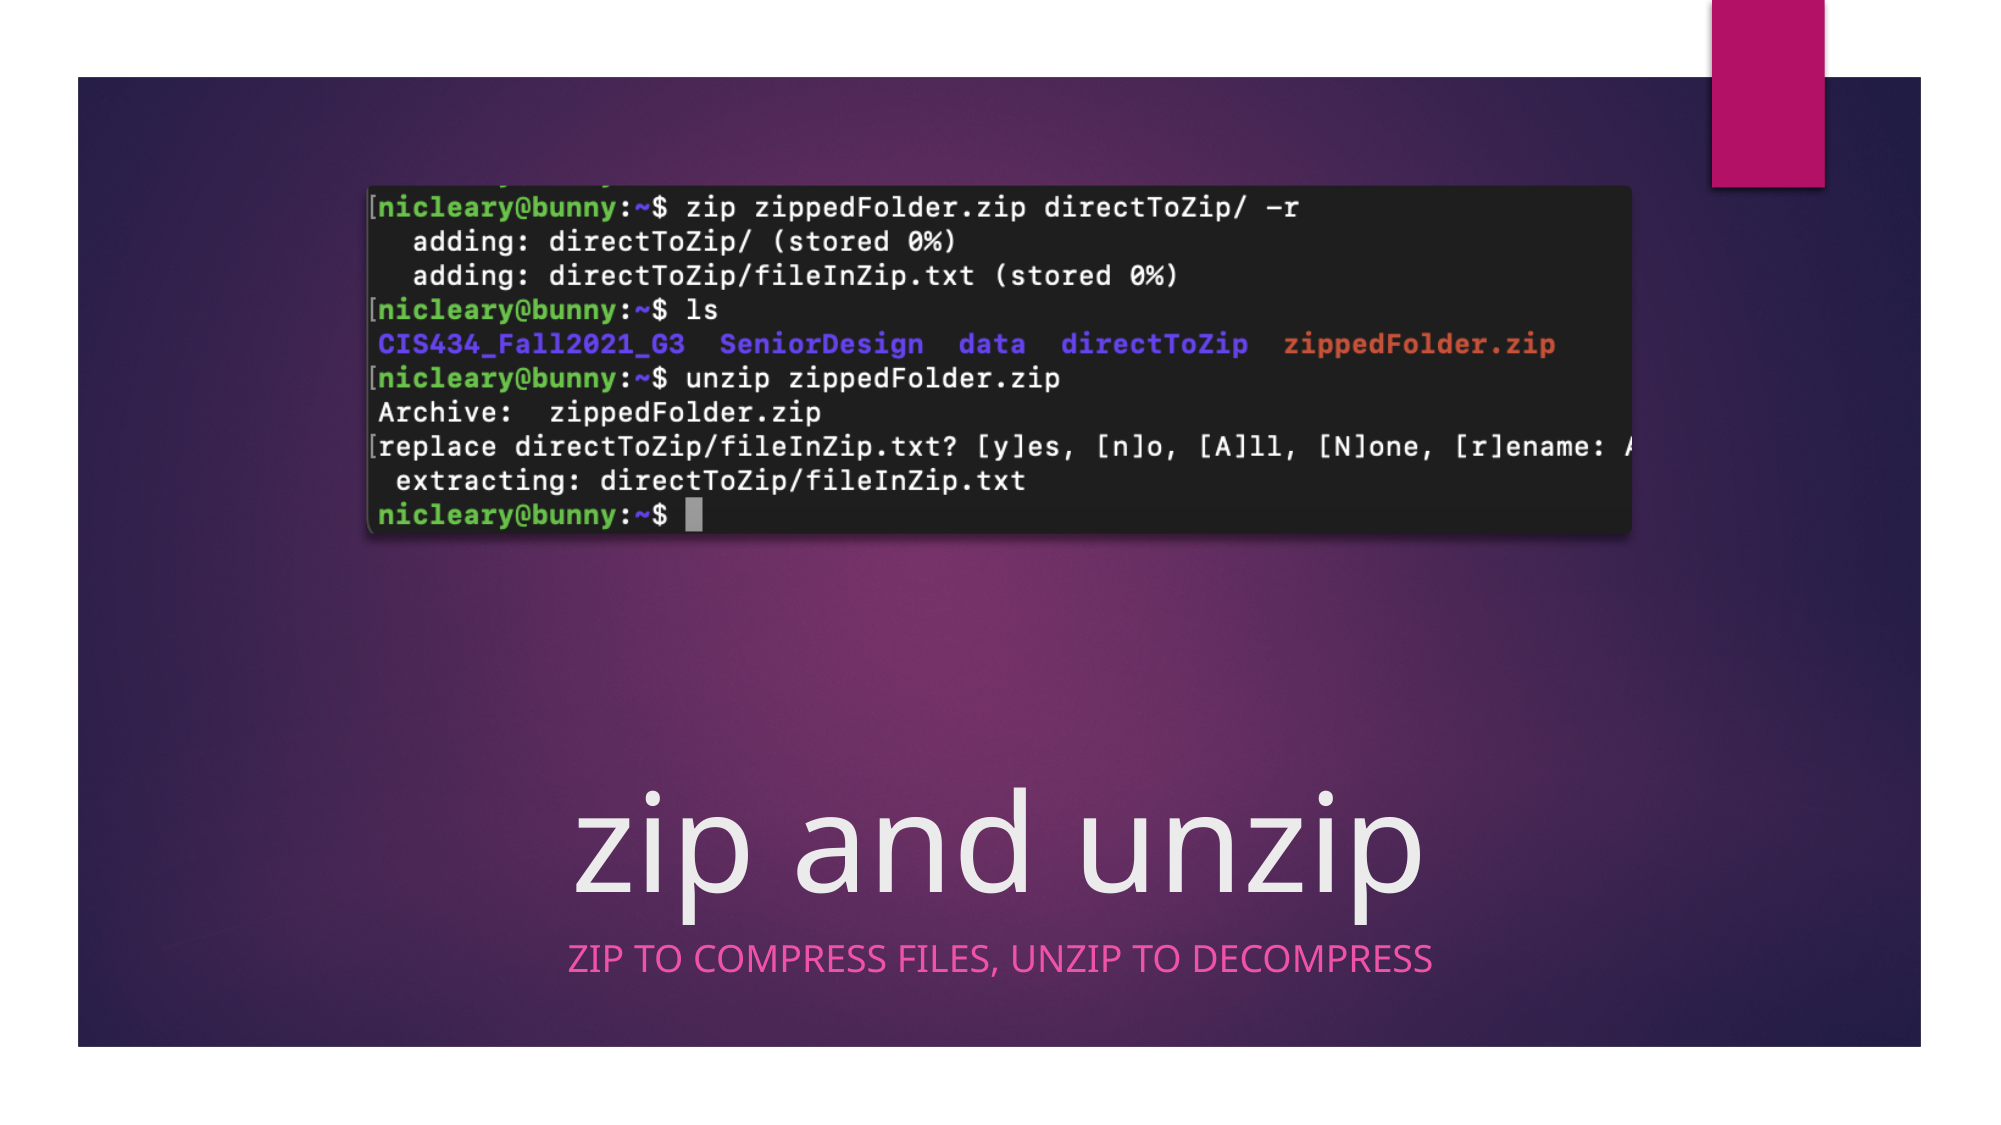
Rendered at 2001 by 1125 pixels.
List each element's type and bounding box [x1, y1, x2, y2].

picture [366, 185, 1633, 534]
text_box [0, 0, 2000, 1125]
